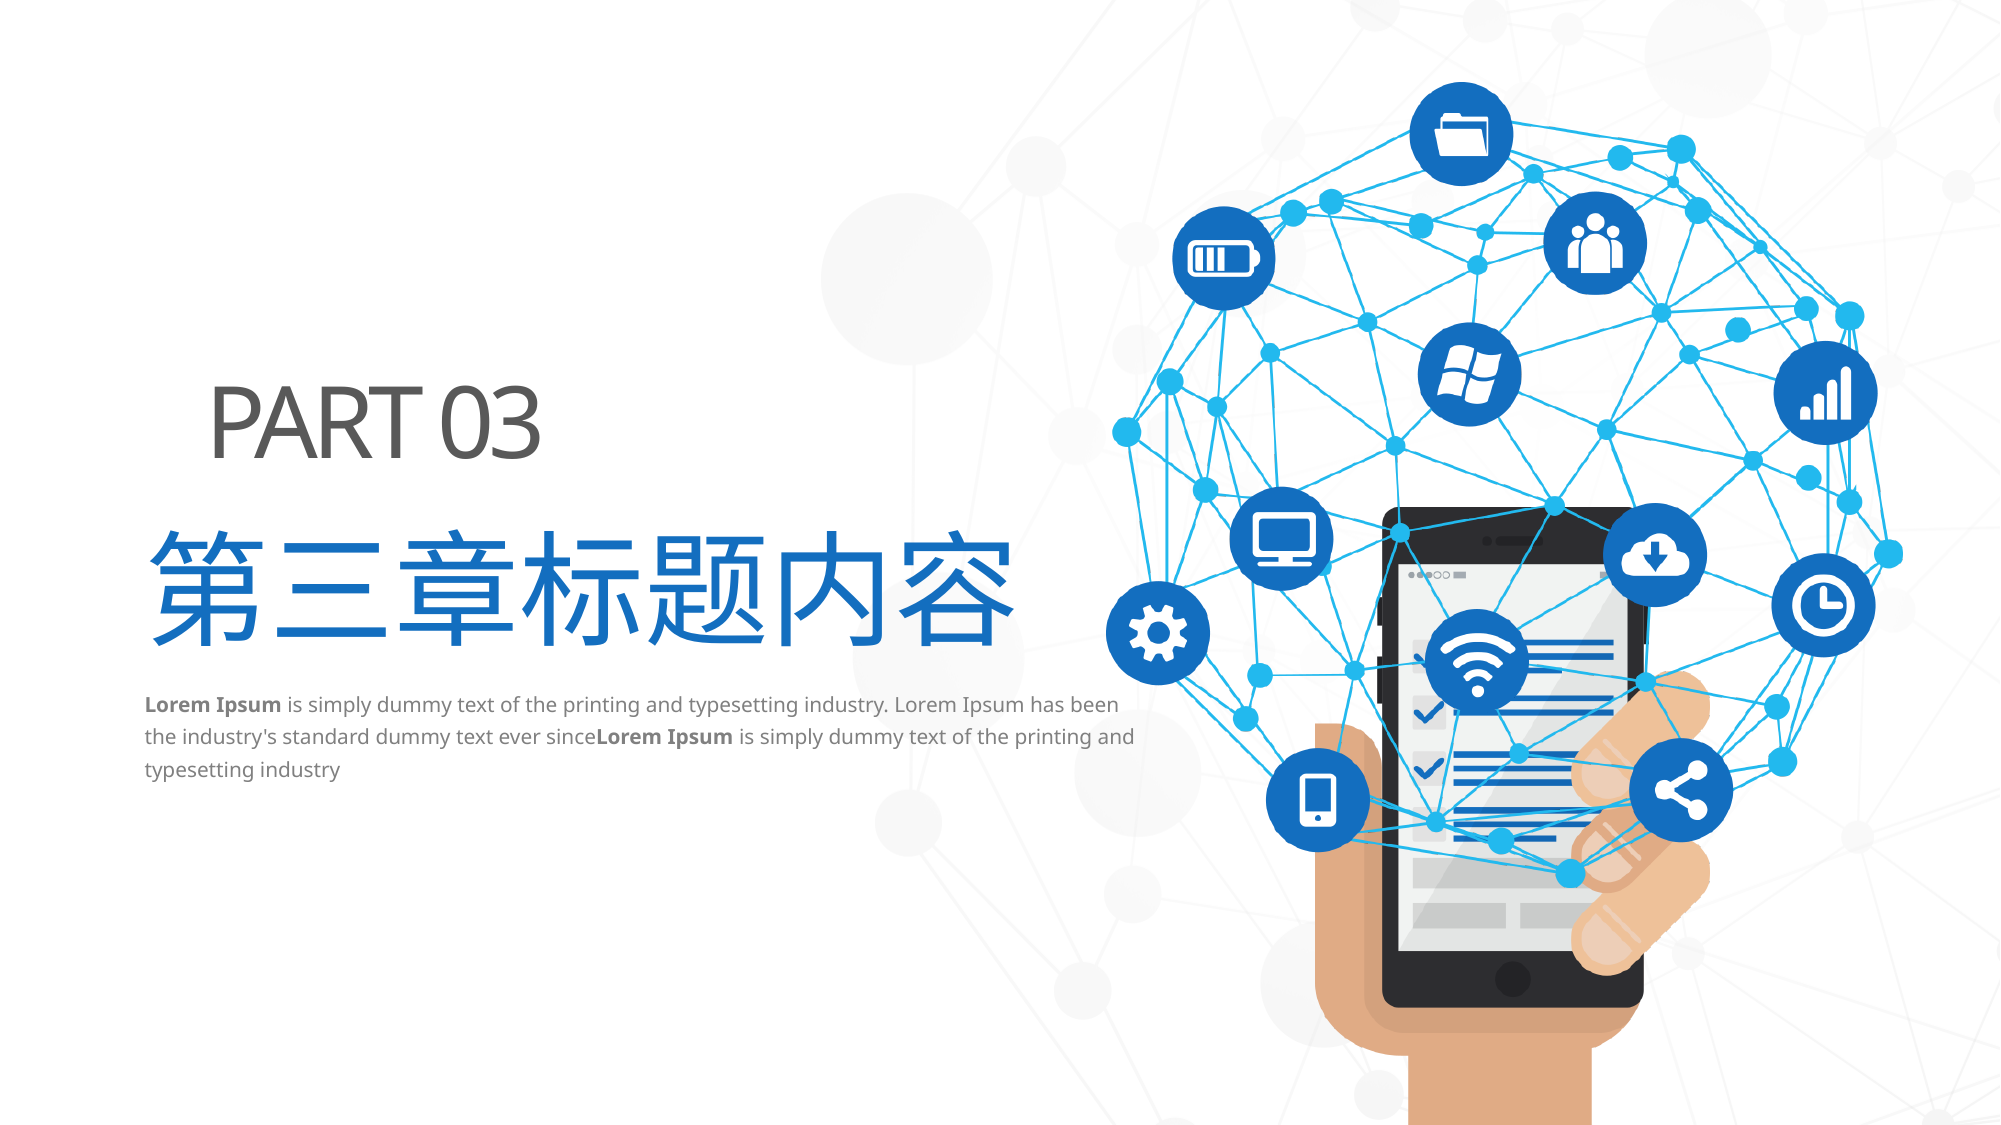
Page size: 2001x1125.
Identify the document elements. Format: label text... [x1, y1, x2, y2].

text_box Lorem Ipsum is simply dummy text of the printing and typesetting industry. Lorem Ipsum has been the industry's standard dummy text ever sinceLorem Ipsum is simply dummy text of the printing and typesetting industry [129, 676, 1106, 789]
text_box PART 03 [190, 350, 561, 486]
text_box 第三章标题内容 [130, 504, 1035, 670]
picture [0, 0, 2000, 1125]
